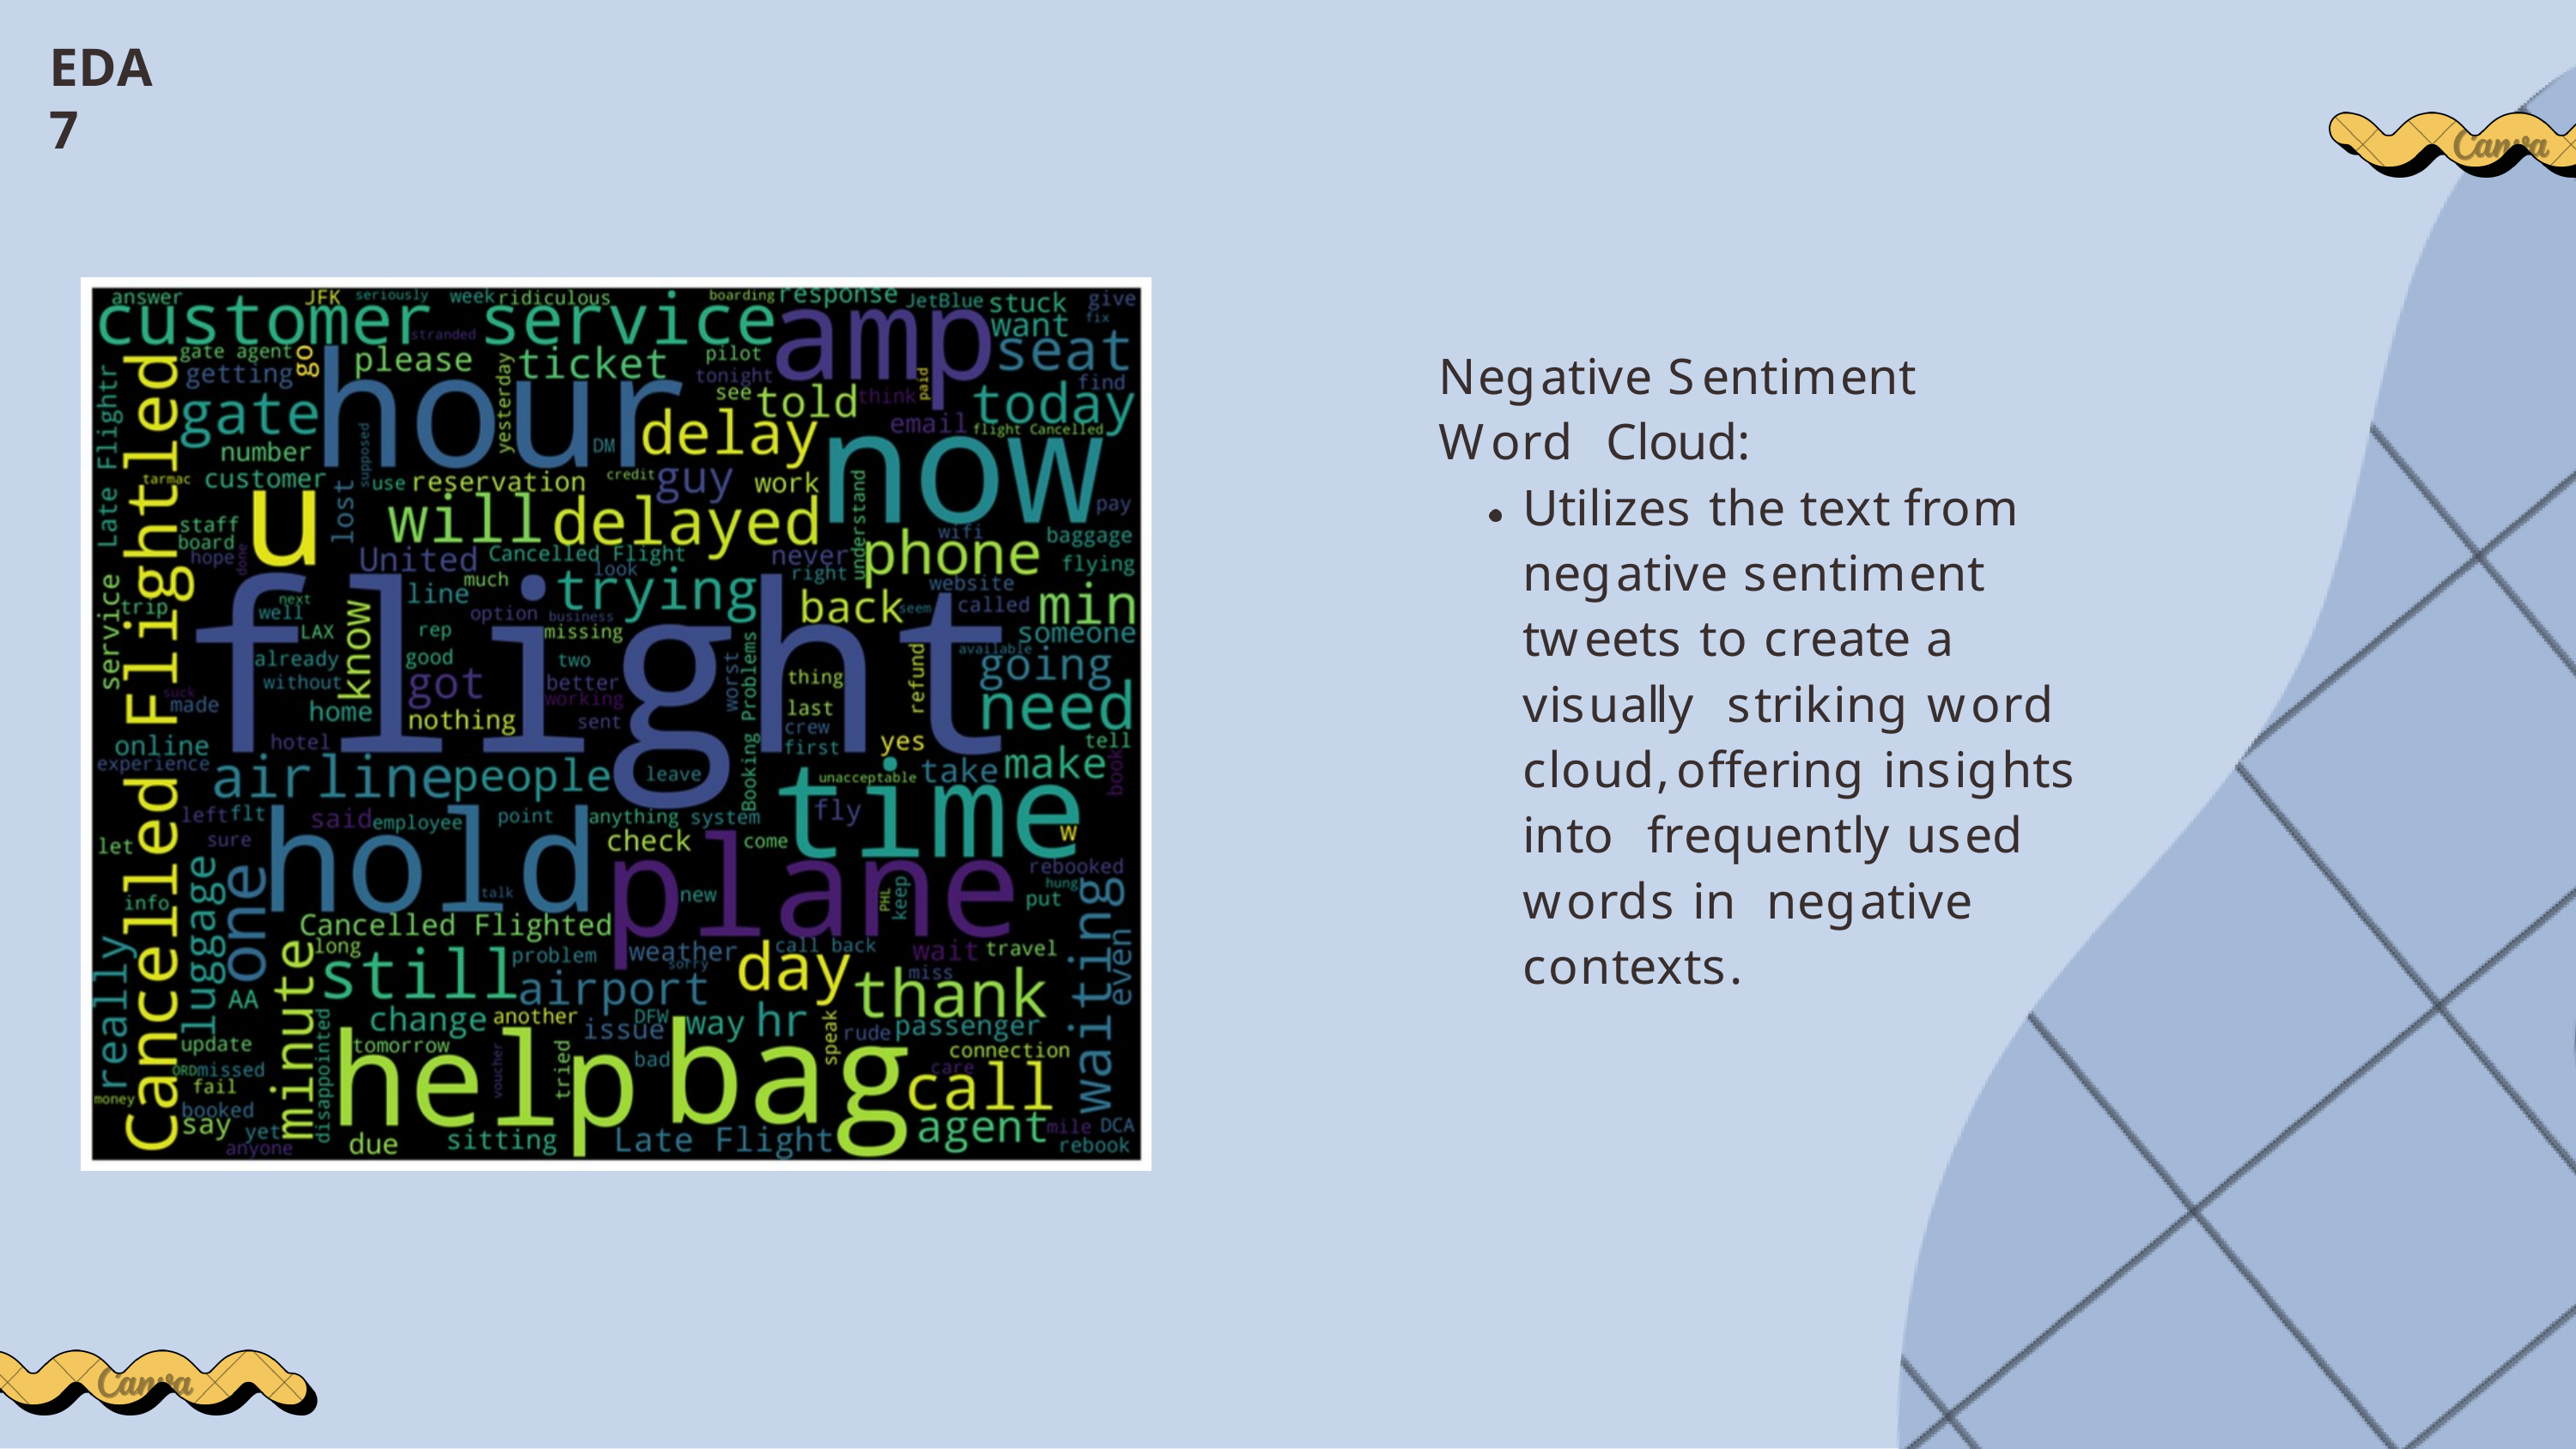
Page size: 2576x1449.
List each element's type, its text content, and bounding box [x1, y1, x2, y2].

picture [81, 276, 1151, 1171]
picture [1864, 0, 2576, 1449]
picture [0, 1349, 319, 1416]
title EDA 7 [47, 32, 193, 277]
picture [1489, 508, 1503, 522]
text_box Negative Sentiment Word Cloud: Utilizes the text from negative sentiment tweets to create a visually striking word cloud, offering insights into frequently used words in negative contexts. [1437, 336, 2099, 994]
